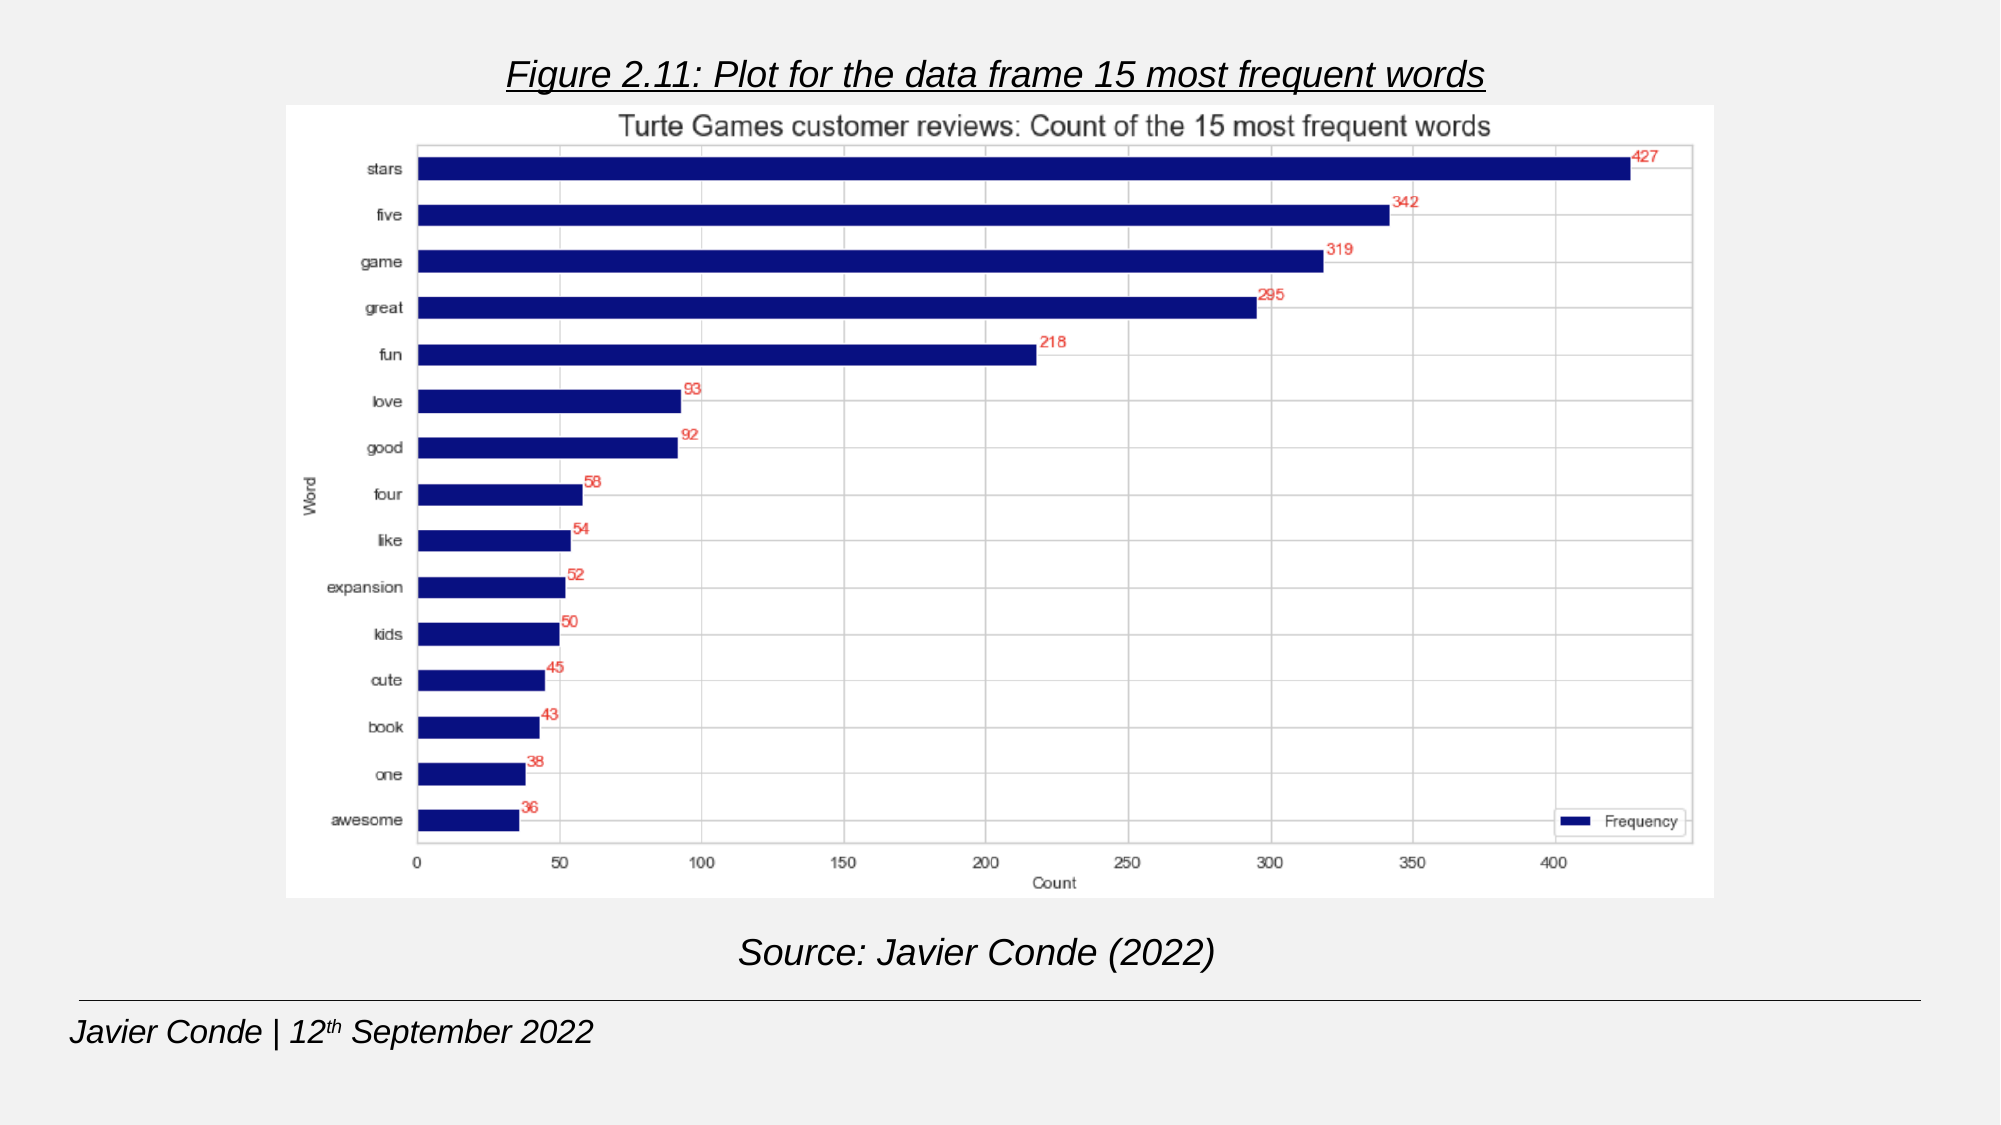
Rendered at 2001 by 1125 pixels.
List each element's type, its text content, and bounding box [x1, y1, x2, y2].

text_box [56, 1005, 211, 1105]
text_box Javier Conde | 12th September 2022 [69, 1006, 1913, 1125]
text_box Figure 2.11: Plot for the data frame 15 most frequent words Source: Javier Conde (2022) [194, 20, 1760, 981]
picture [87, 1006, 180, 1098]
picture [286, 105, 1714, 898]
